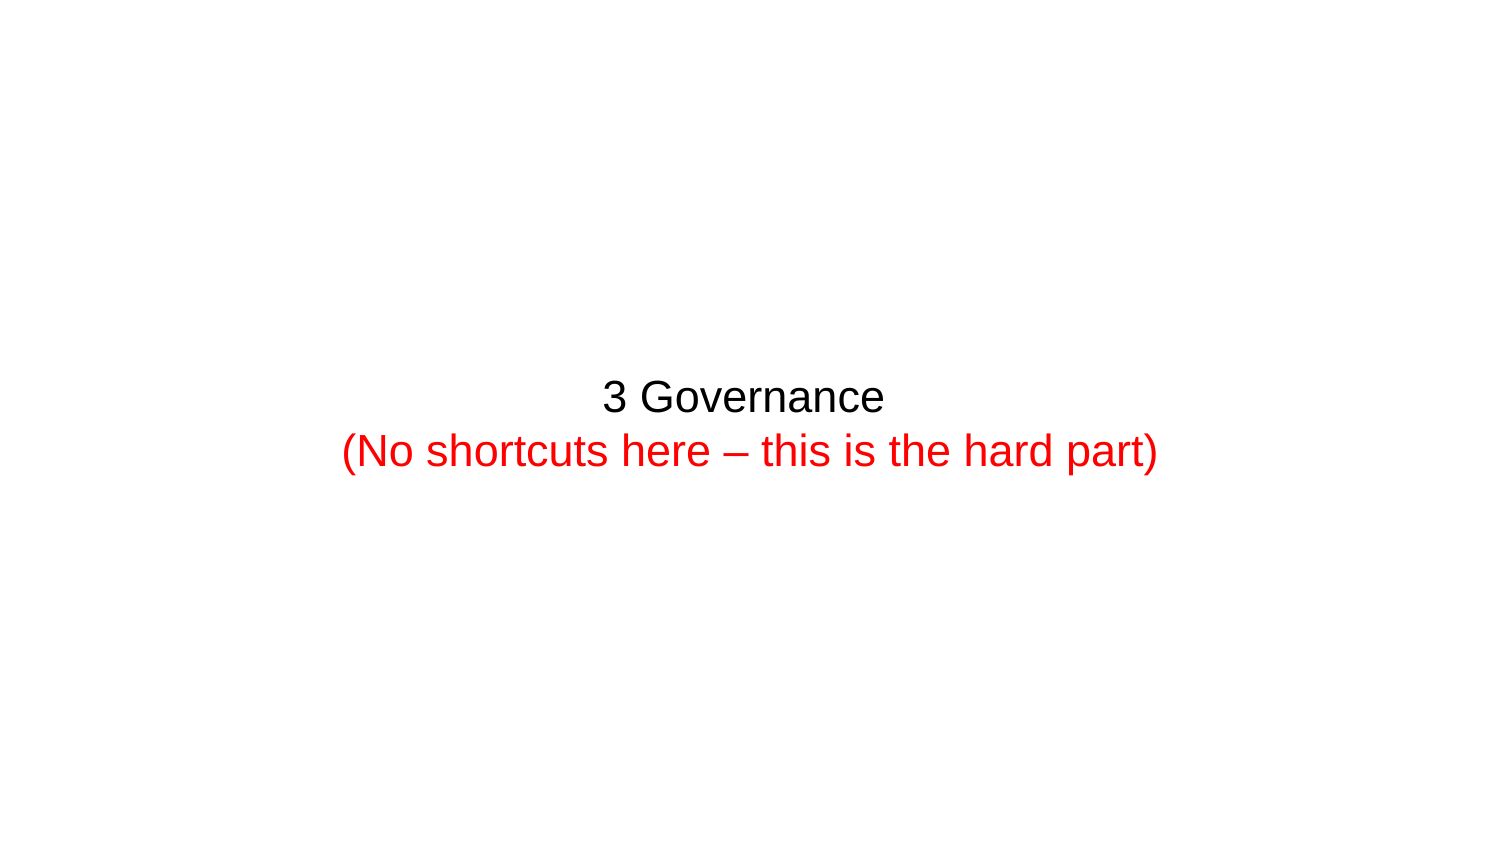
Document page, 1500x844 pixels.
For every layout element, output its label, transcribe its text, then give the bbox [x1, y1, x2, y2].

title 3 Governance (No shortcuts here – this is the hard part) [51, 352, 1449, 491]
